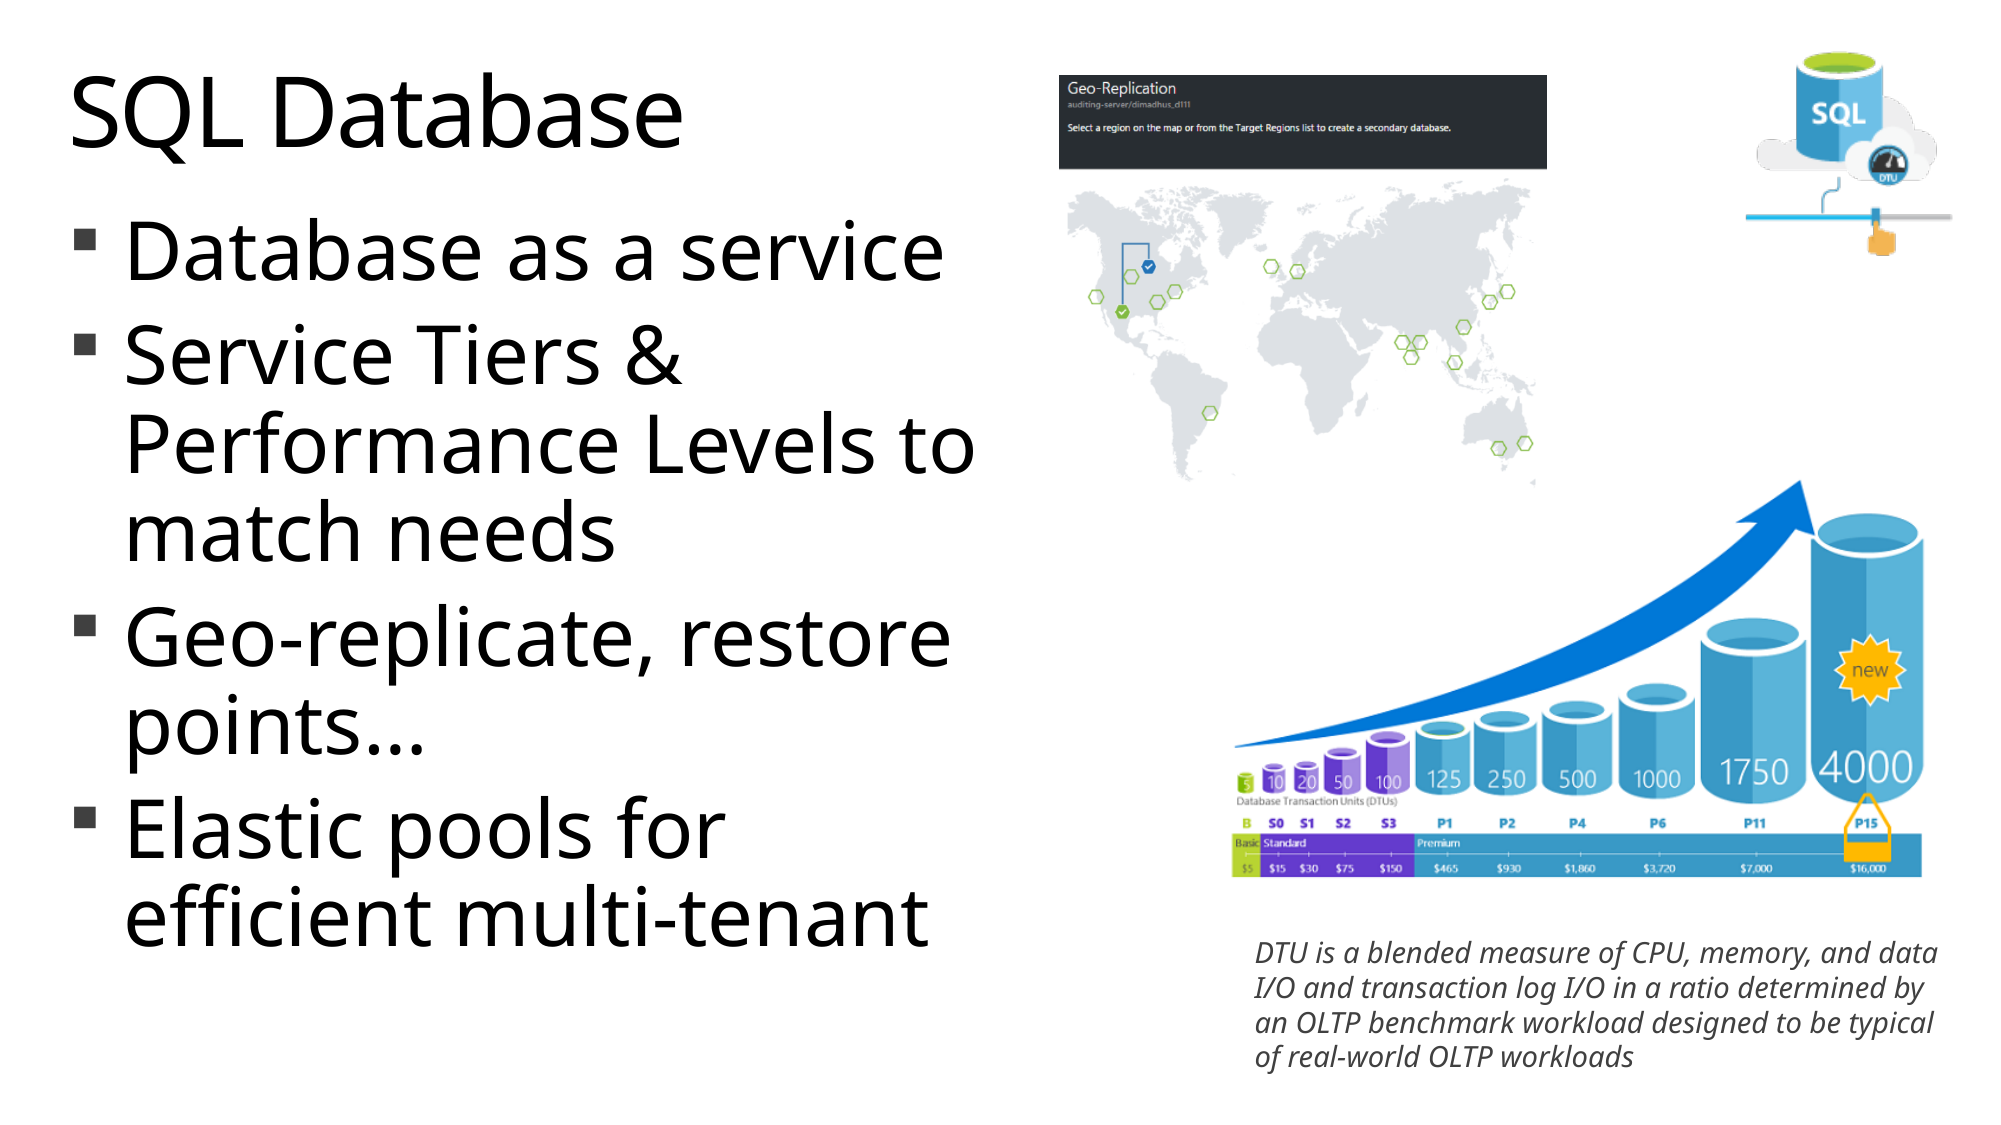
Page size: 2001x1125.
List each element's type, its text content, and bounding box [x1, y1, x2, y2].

list Database as a service Service Tiers & Performance Levels to match needs Geo-replicate, restore points… Elastic pools for efficient multi-tenant [44, 196, 1039, 998]
picture [1737, 47, 1957, 259]
text_box DTU is a blended measure of CPU, memory, and data I/O and transaction log I/O in a ratio determined by an OLTP benchmark workload designed to be typical of real-world OLTP workloads [1239, 926, 1969, 1082]
picture [1058, 74, 1941, 896]
title SQL Database [44, 47, 1737, 196]
